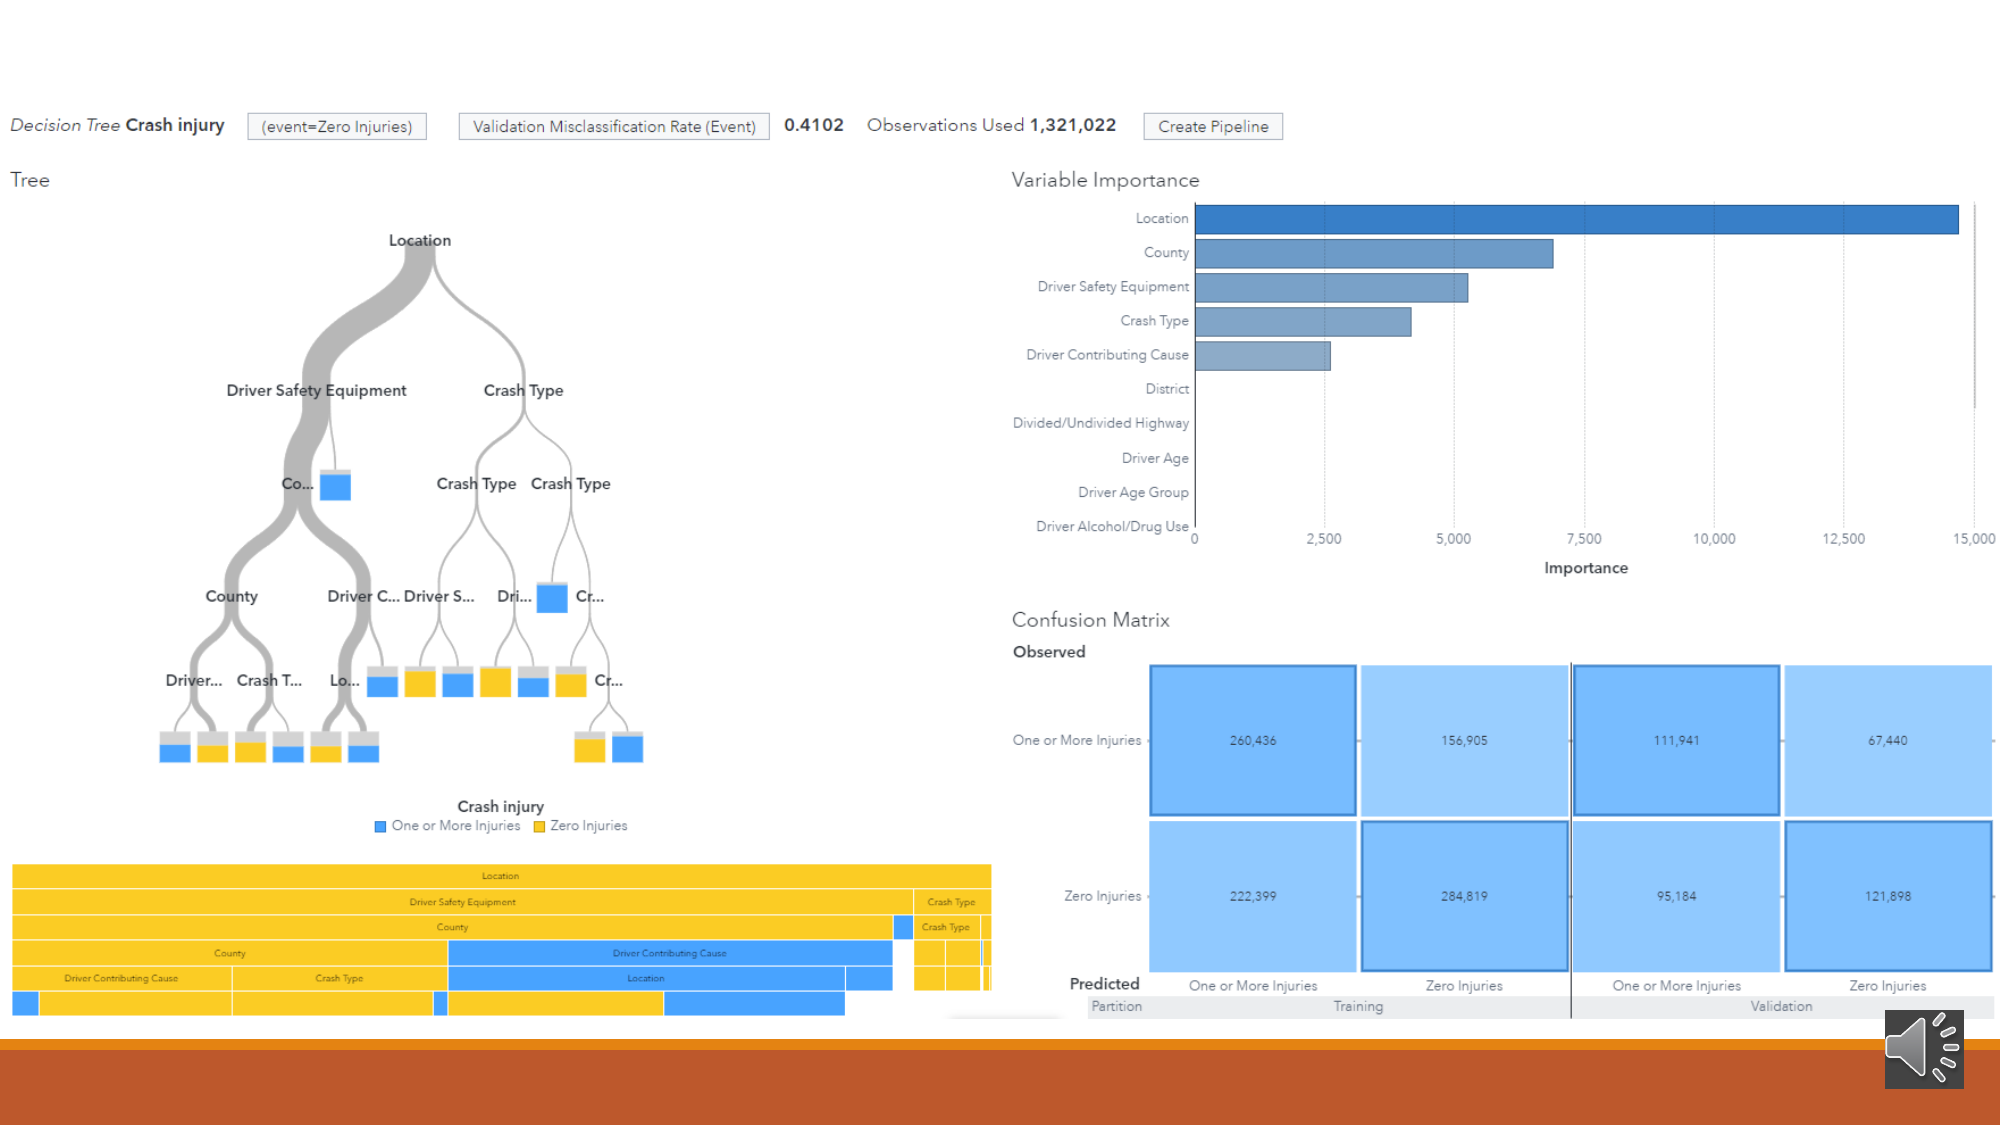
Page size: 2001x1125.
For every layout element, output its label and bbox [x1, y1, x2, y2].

picture [0, 106, 2000, 1090]
